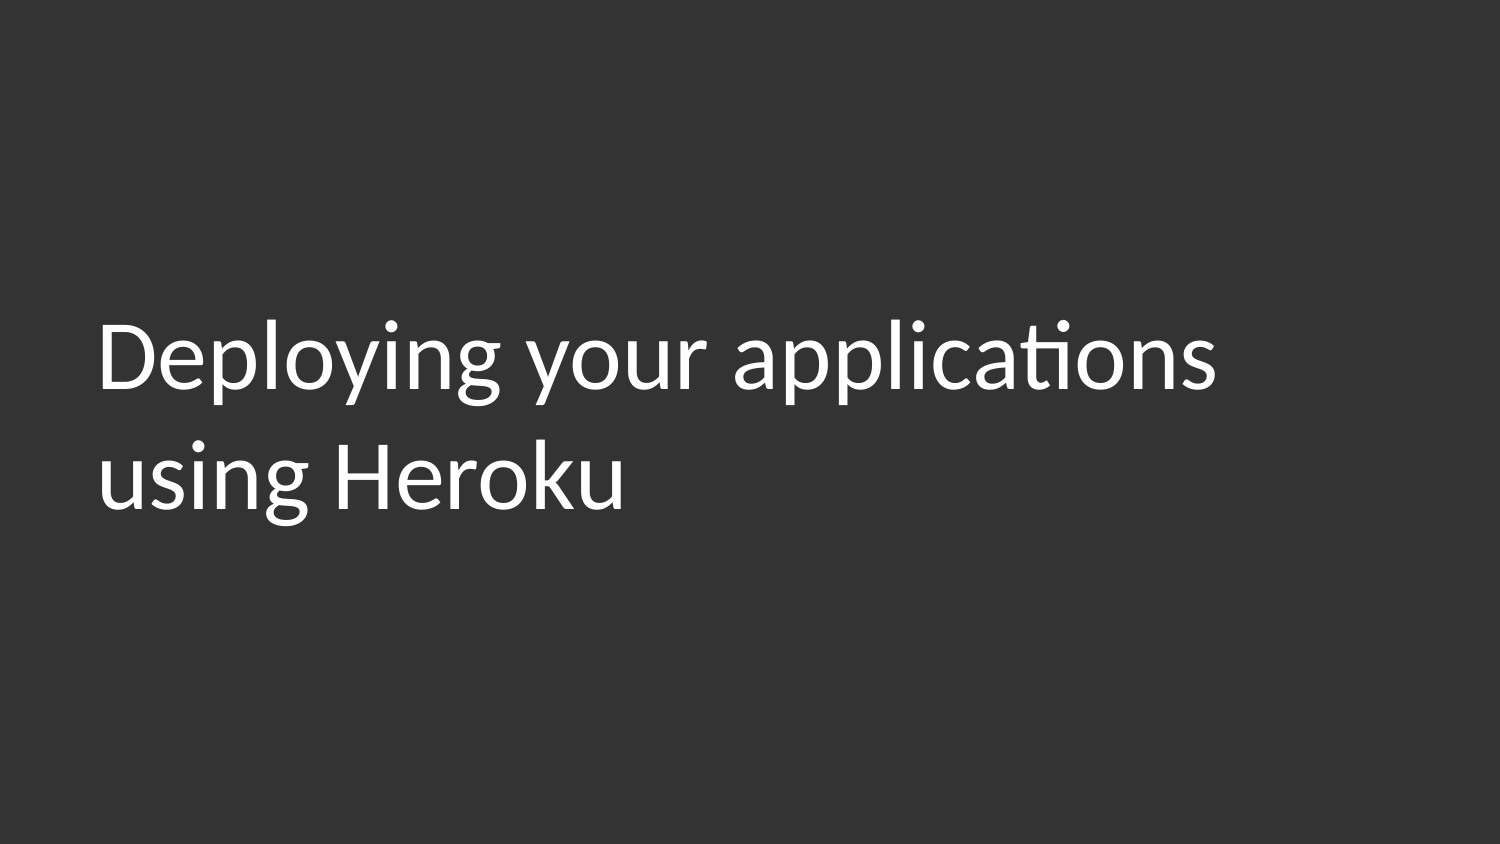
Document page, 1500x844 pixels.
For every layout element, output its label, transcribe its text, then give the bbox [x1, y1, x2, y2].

title Deploying your applications using Heroku [81, 74, 1400, 746]
